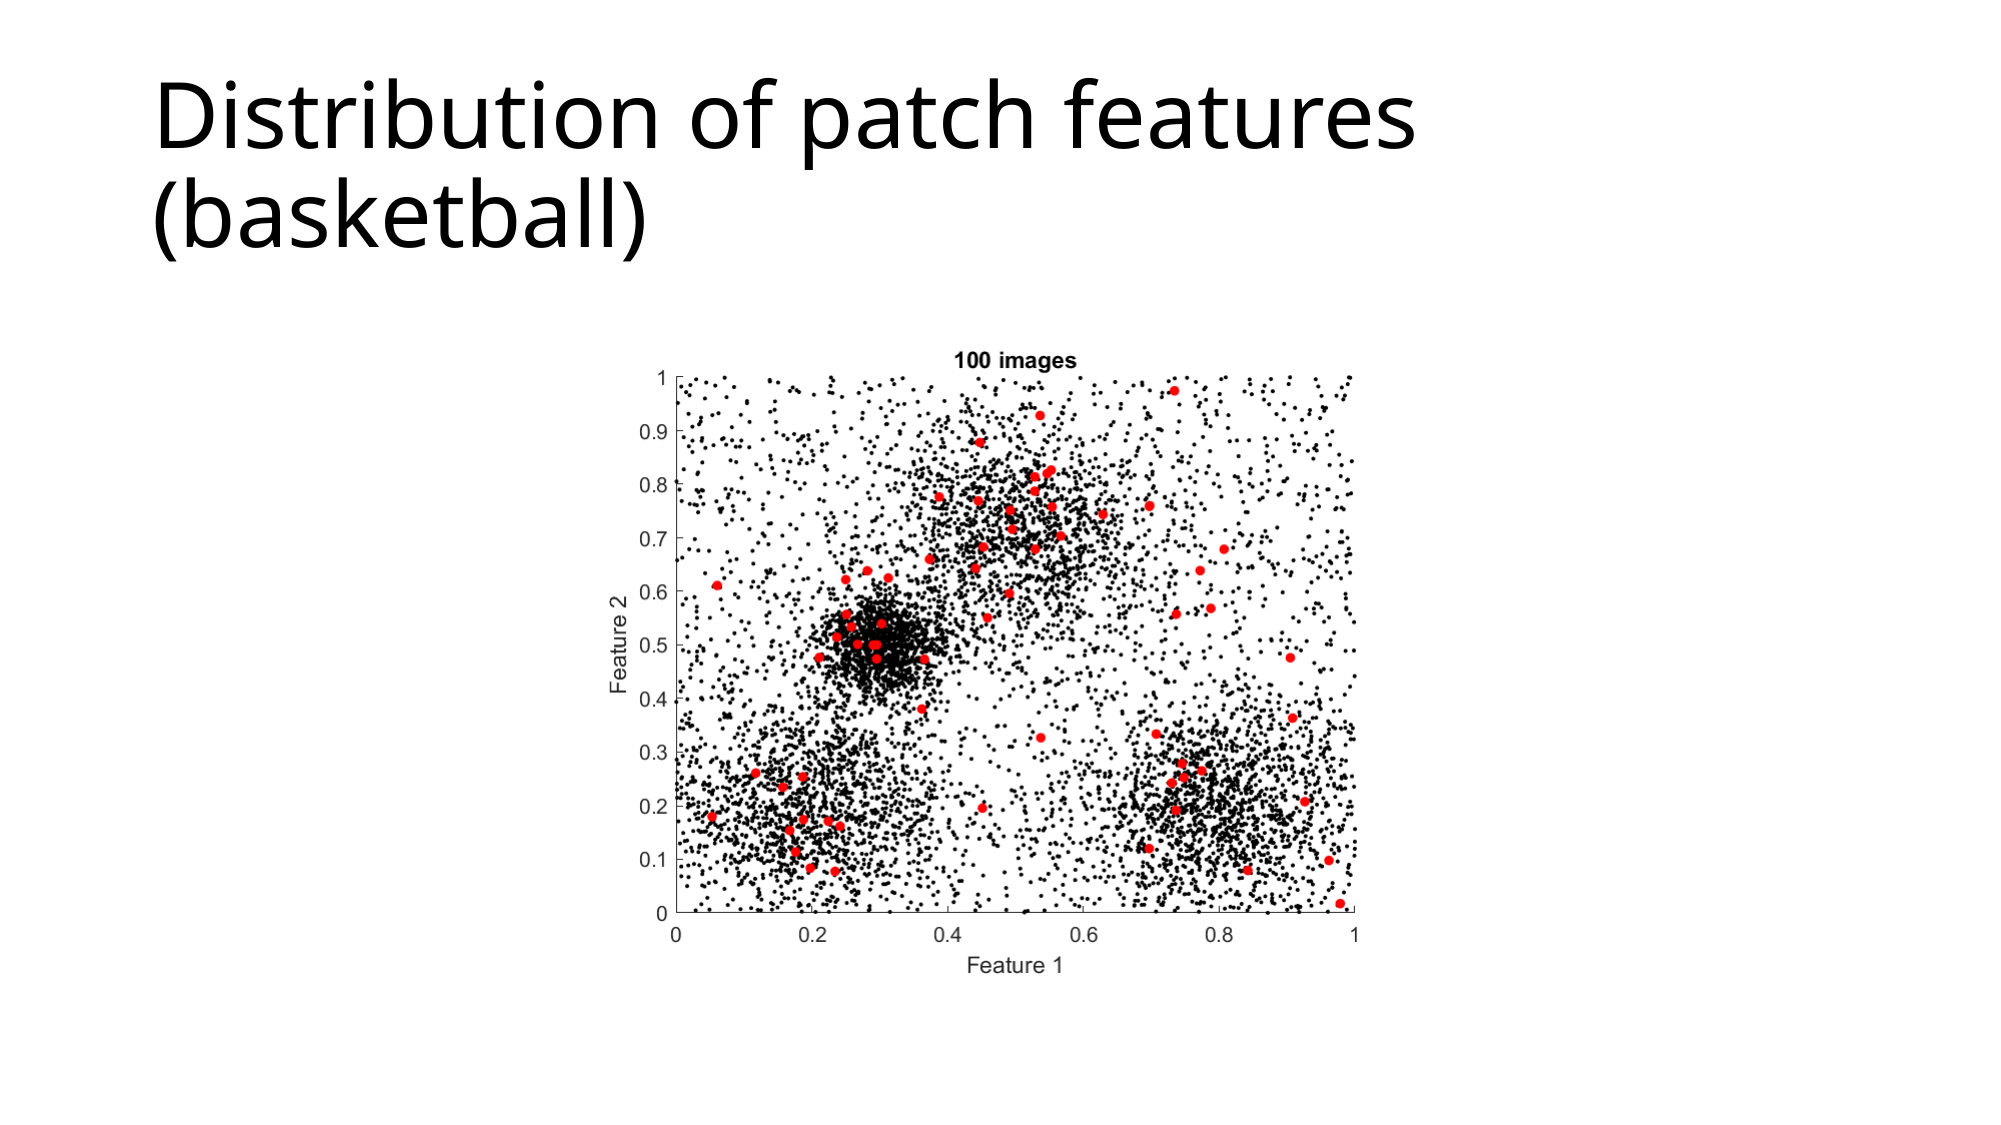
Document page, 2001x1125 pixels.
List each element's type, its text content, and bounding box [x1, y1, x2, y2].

title Distribution of patch features (basketball) [137, 59, 1863, 278]
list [562, 328, 1438, 985]
